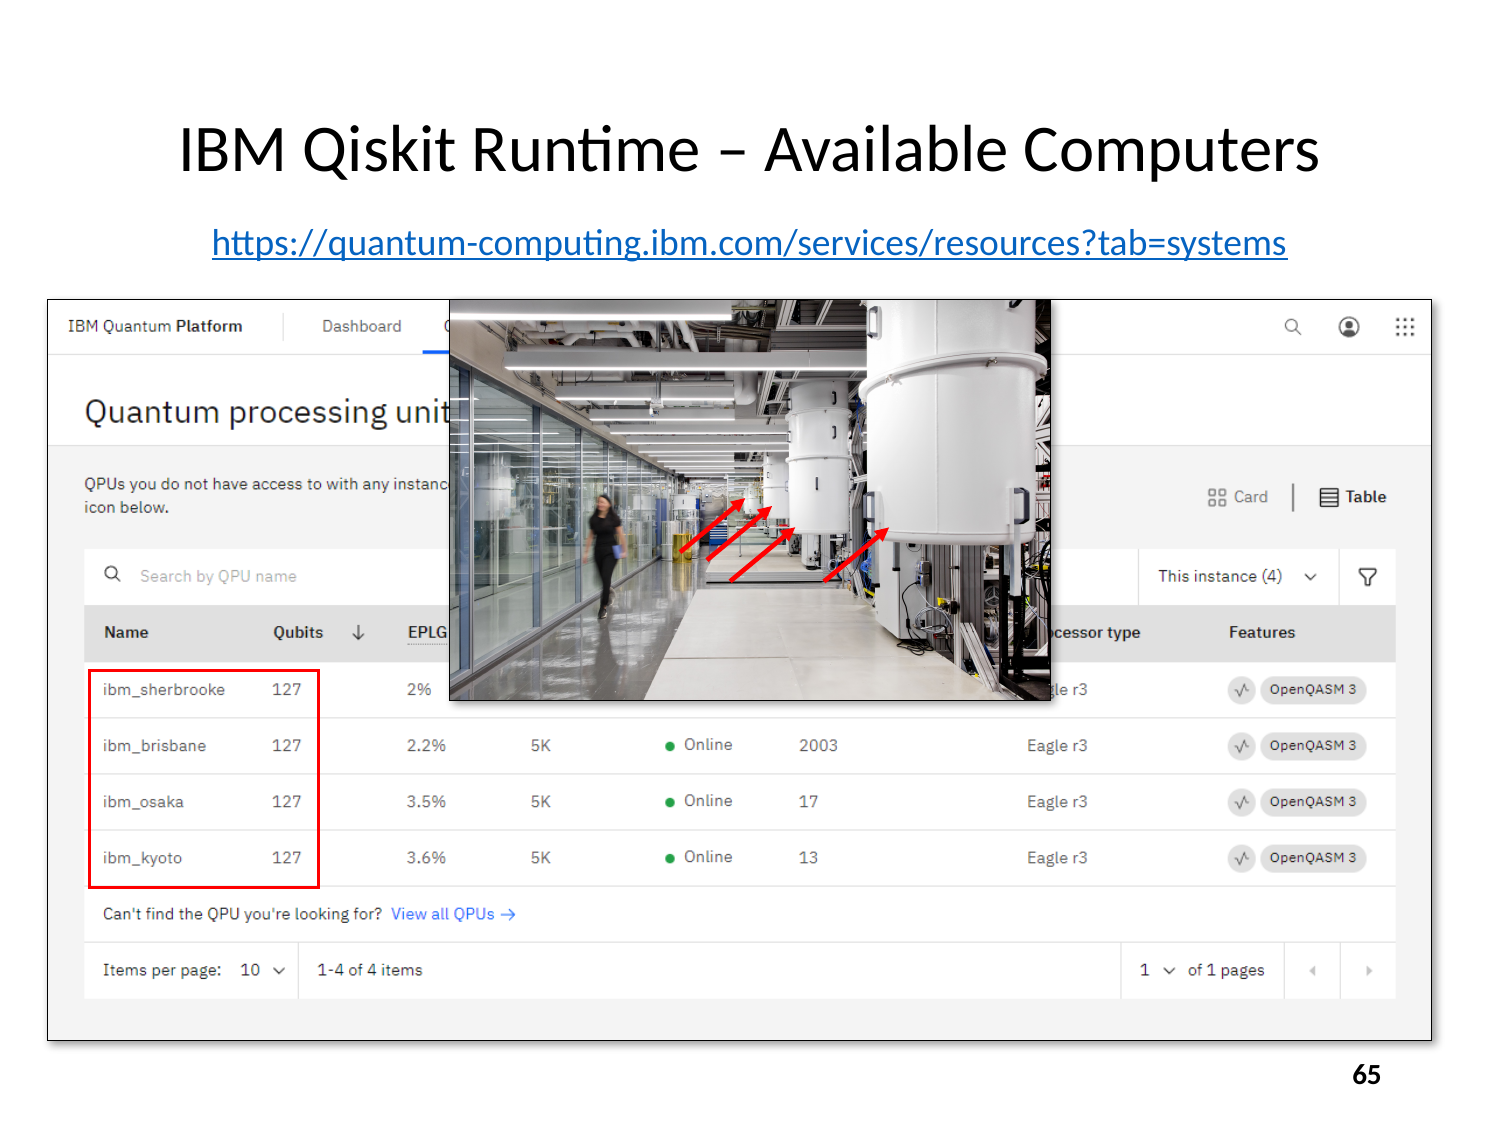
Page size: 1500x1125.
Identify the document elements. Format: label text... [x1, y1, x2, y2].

slide_number 65 [1059, 1042, 1397, 1103]
text_box https://quantum-computing.ibm.com/services/resources?tab=systems [175, 210, 1325, 271]
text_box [730, 527, 796, 582]
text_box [706, 506, 773, 561]
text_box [680, 497, 746, 553]
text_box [823, 527, 890, 582]
picture [46, 299, 1432, 1041]
title IBM Qiskit Runtime – Available Computers [103, 59, 1397, 241]
